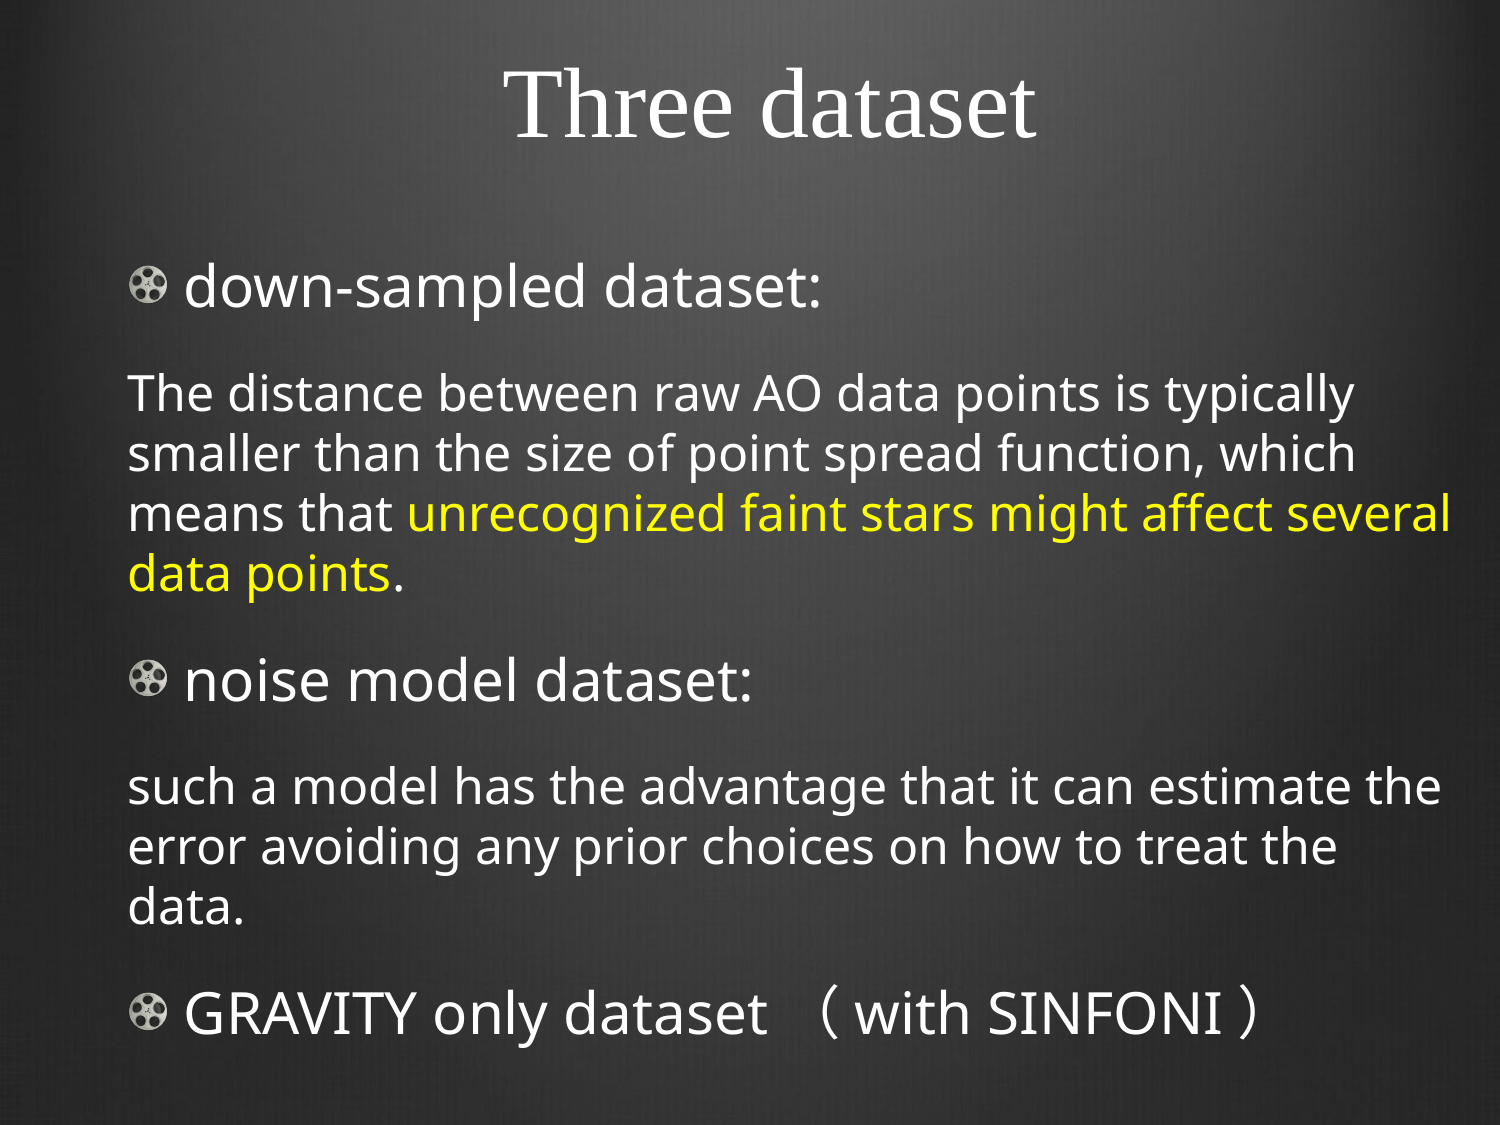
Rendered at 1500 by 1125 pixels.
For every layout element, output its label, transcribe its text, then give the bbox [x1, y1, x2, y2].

picture [127, 990, 169, 1032]
list down-sampled dataset: The distance between raw AO data points is typically smaller than the size of point spread function, which means that unrecognized faint stars might affect several data points. noise model dataset: such a model has the advantage that it can estimate the error avoiding any prior choices on how to treat the data. GRAVITY only dataset（with SINFONI） [112, 241, 1470, 1005]
picture [127, 657, 169, 698]
picture [127, 263, 169, 305]
title Three dataset [132, 0, 1408, 216]
